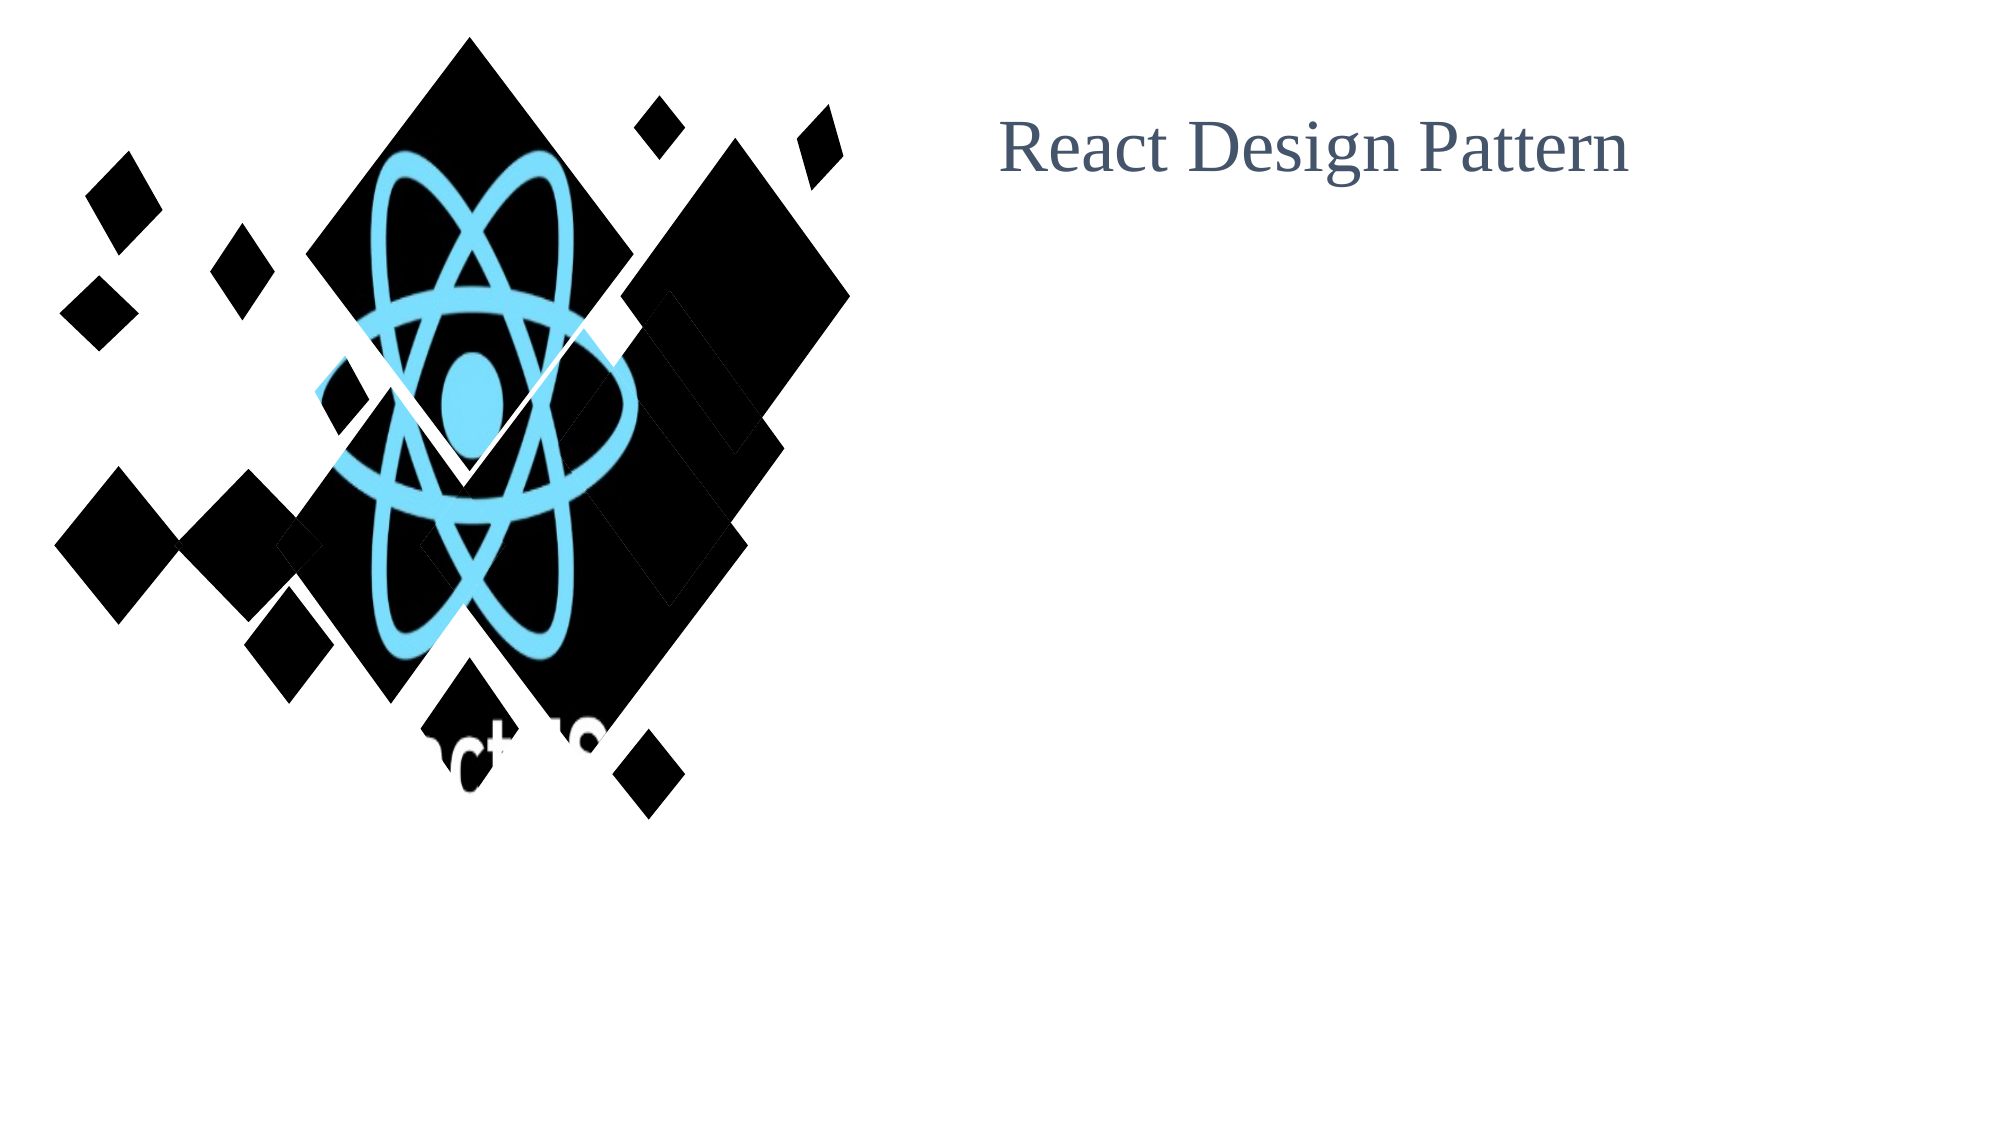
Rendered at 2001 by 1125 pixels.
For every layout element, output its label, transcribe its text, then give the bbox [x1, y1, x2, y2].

text_box React Design Pattern [945, 88, 1685, 194]
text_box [54, 36, 850, 820]
text_box [21, 68, 975, 984]
